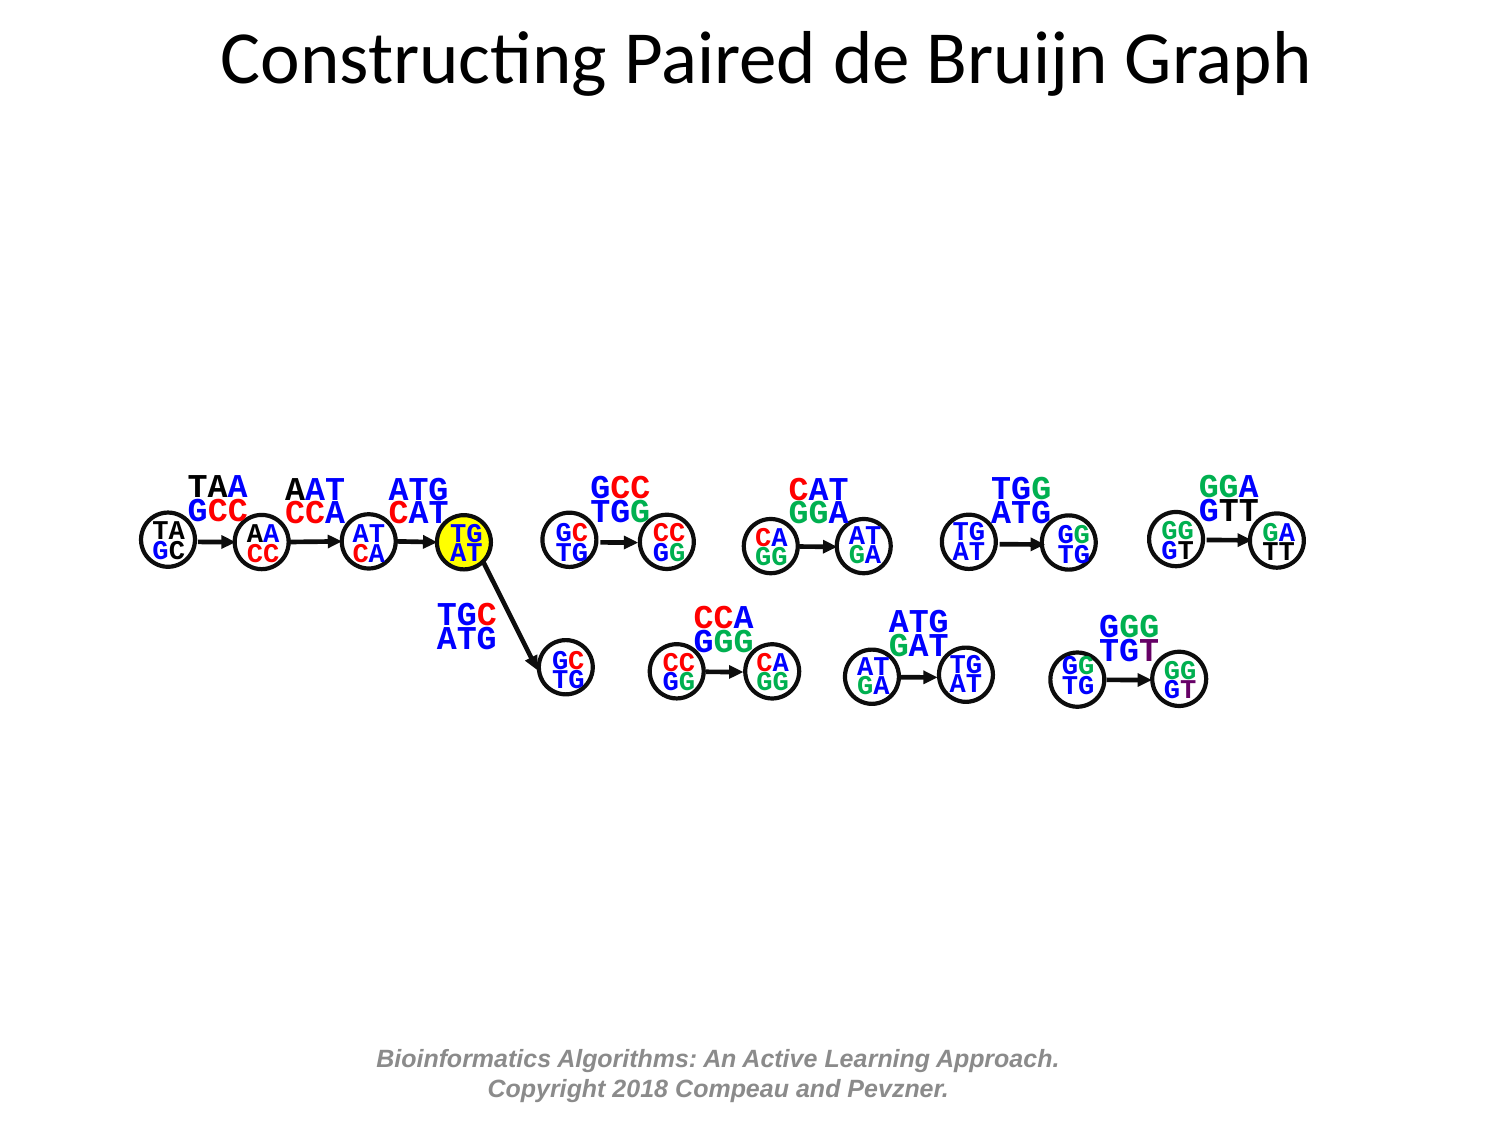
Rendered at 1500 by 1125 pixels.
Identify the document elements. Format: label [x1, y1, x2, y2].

text_box [841, 605, 998, 707]
footer [337, 1042, 1100, 1103]
text_box [646, 601, 806, 704]
text_box [937, 472, 1107, 576]
text_box [137, 470, 703, 702]
text_box [738, 473, 898, 578]
text_box [1045, 611, 1213, 714]
text_box [1145, 471, 1312, 573]
text_box [10, 1, 1500, 107]
